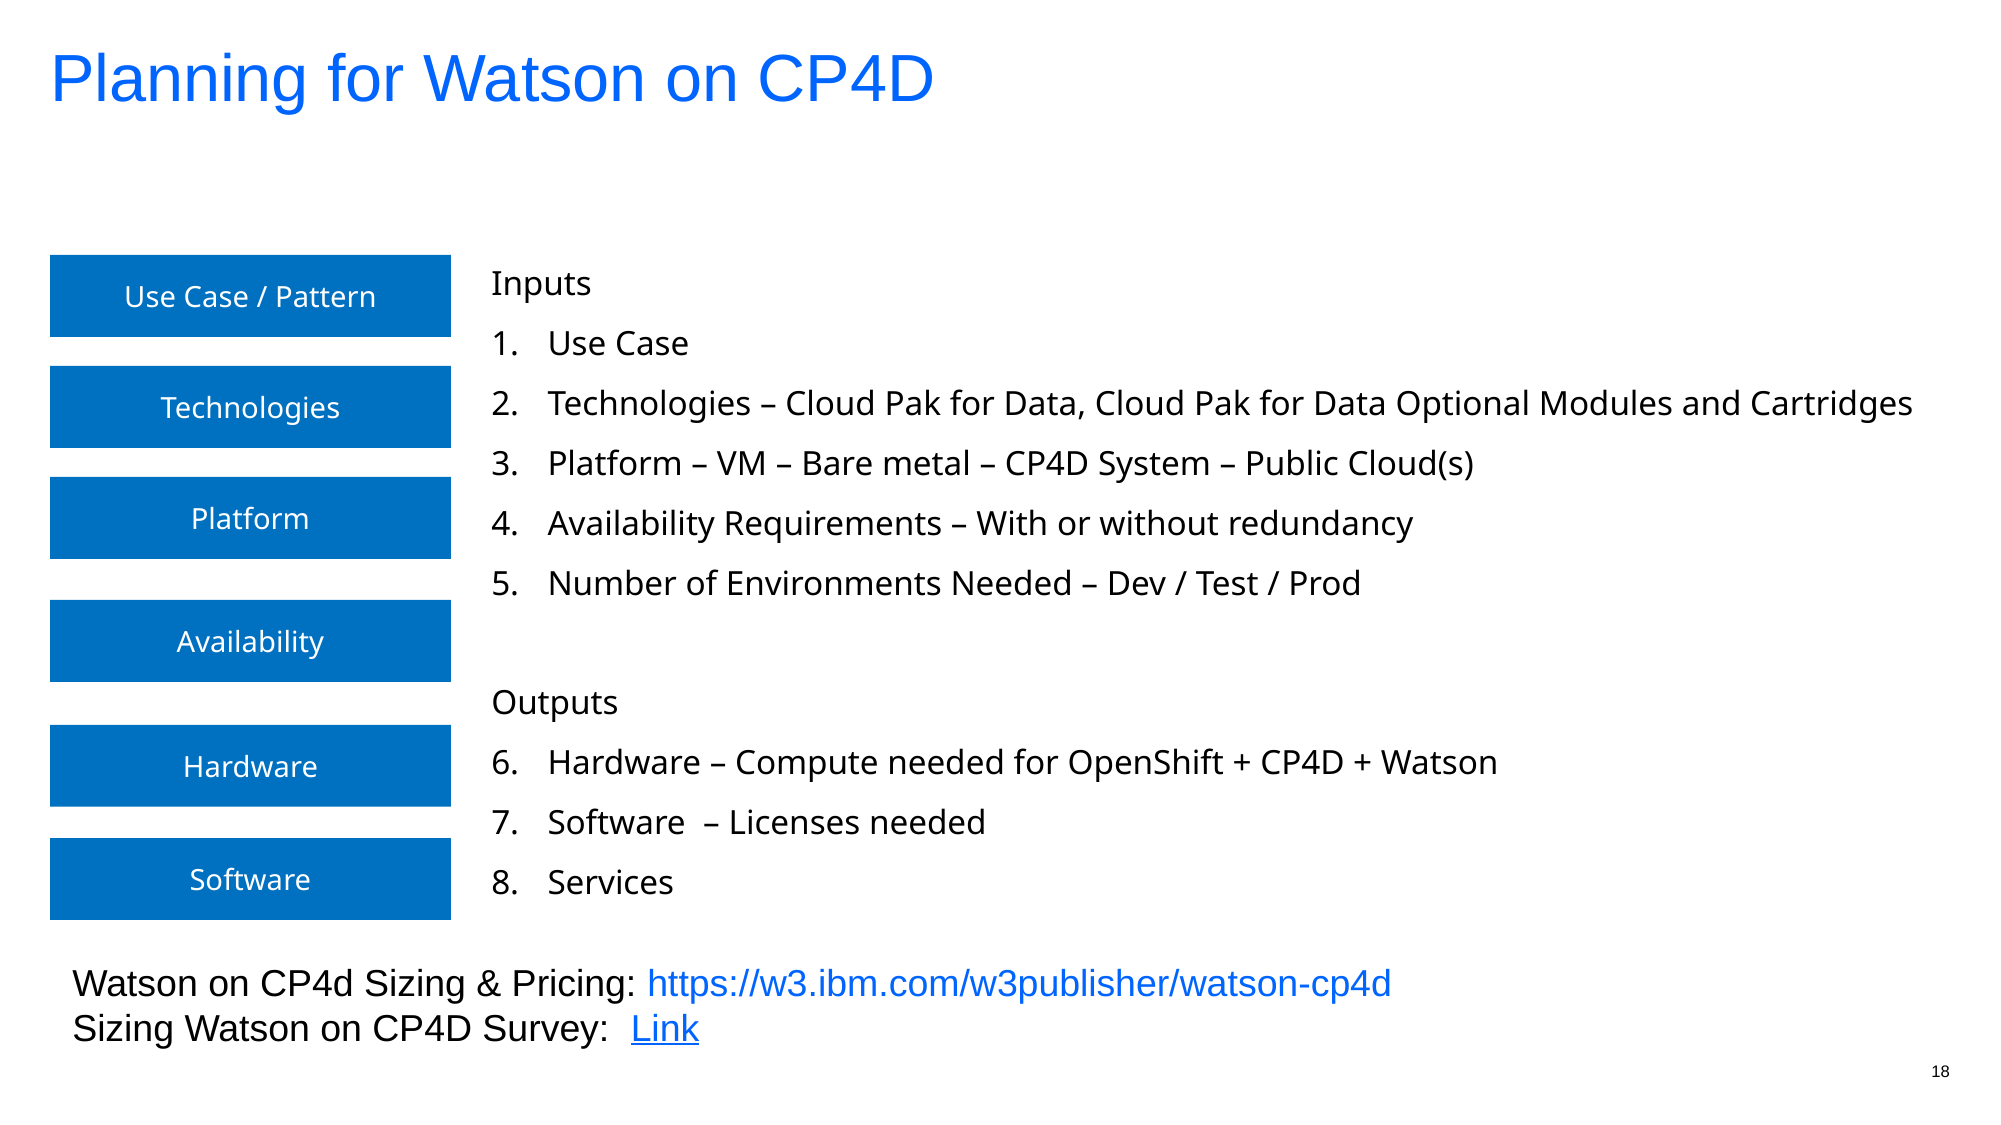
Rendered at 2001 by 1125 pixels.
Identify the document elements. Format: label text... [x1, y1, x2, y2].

title Planning for Watson on CP4D [50, 43, 1950, 233]
text_box Platform [50, 476, 451, 559]
text_box Technologies [50, 365, 451, 448]
text_box Availability [50, 599, 451, 682]
slide_number 18 [1500, 1055, 1950, 1086]
text_box Software [50, 838, 451, 920]
text_box Use Case / Pattern [50, 254, 451, 337]
text_box Hardware [50, 724, 451, 807]
text_box Inputs Use Case Technologies – Cloud Pak for Data, Cloud Pak for Data Optional Modules and Cartridges Platform – VM – Bare metal – CP4D System – Public Cloud(s) Availability Requirements – With or without redundancy Number of Environments Needed – Dev / Test / Prod Outputs Hardware – Compute needed for OpenShift + CP4D + Watson Software – Licenses needed Services [476, 235, 1972, 1059]
text_box Watson on CP4d Sizing & Pricing: https://w3.ibm.com/w3publisher/watson-cp4d Sizing Watson on CP4D Survey: Link [57, 951, 1407, 1056]
